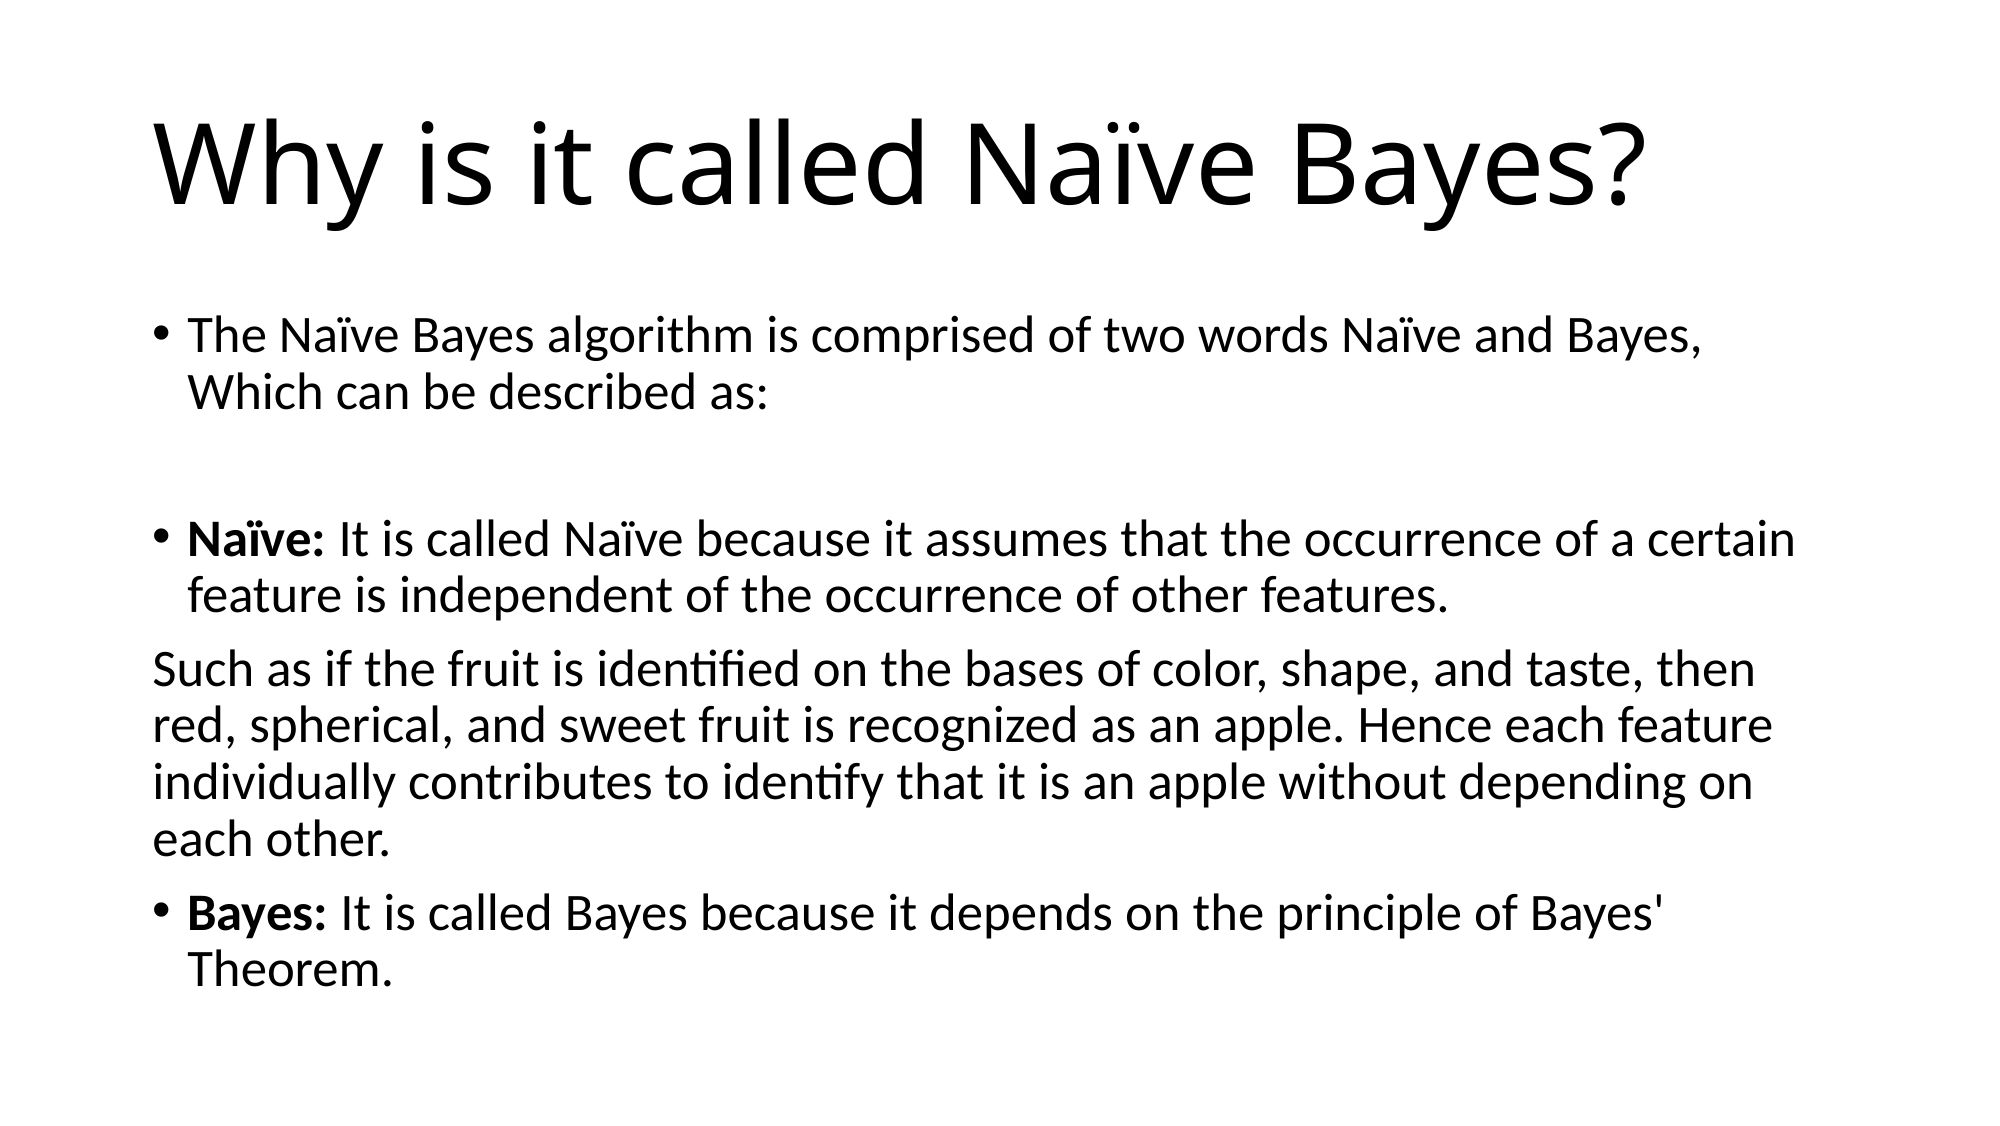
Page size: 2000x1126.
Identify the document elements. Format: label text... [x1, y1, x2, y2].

title Why is it called Naïve Bayes? [137, 59, 1863, 278]
list The Naïve Bayes algorithm is comprised of two words Naïve and Bayes, Which can be described as: Naïve: It is called Naïve because it assumes that the occurrence of a certain feature is independent of the occurrence of other features. Such as if the fruit is identified on the bases of color, shape, and taste, then red, spherical, and sweet fruit is recognized as an apple. Hence each feature individually contributes to identify that it is an apple without depending on each other. Bayes: It is called Bayes because it depends on the principle of Bayes' Theorem. [137, 299, 1863, 1014]
